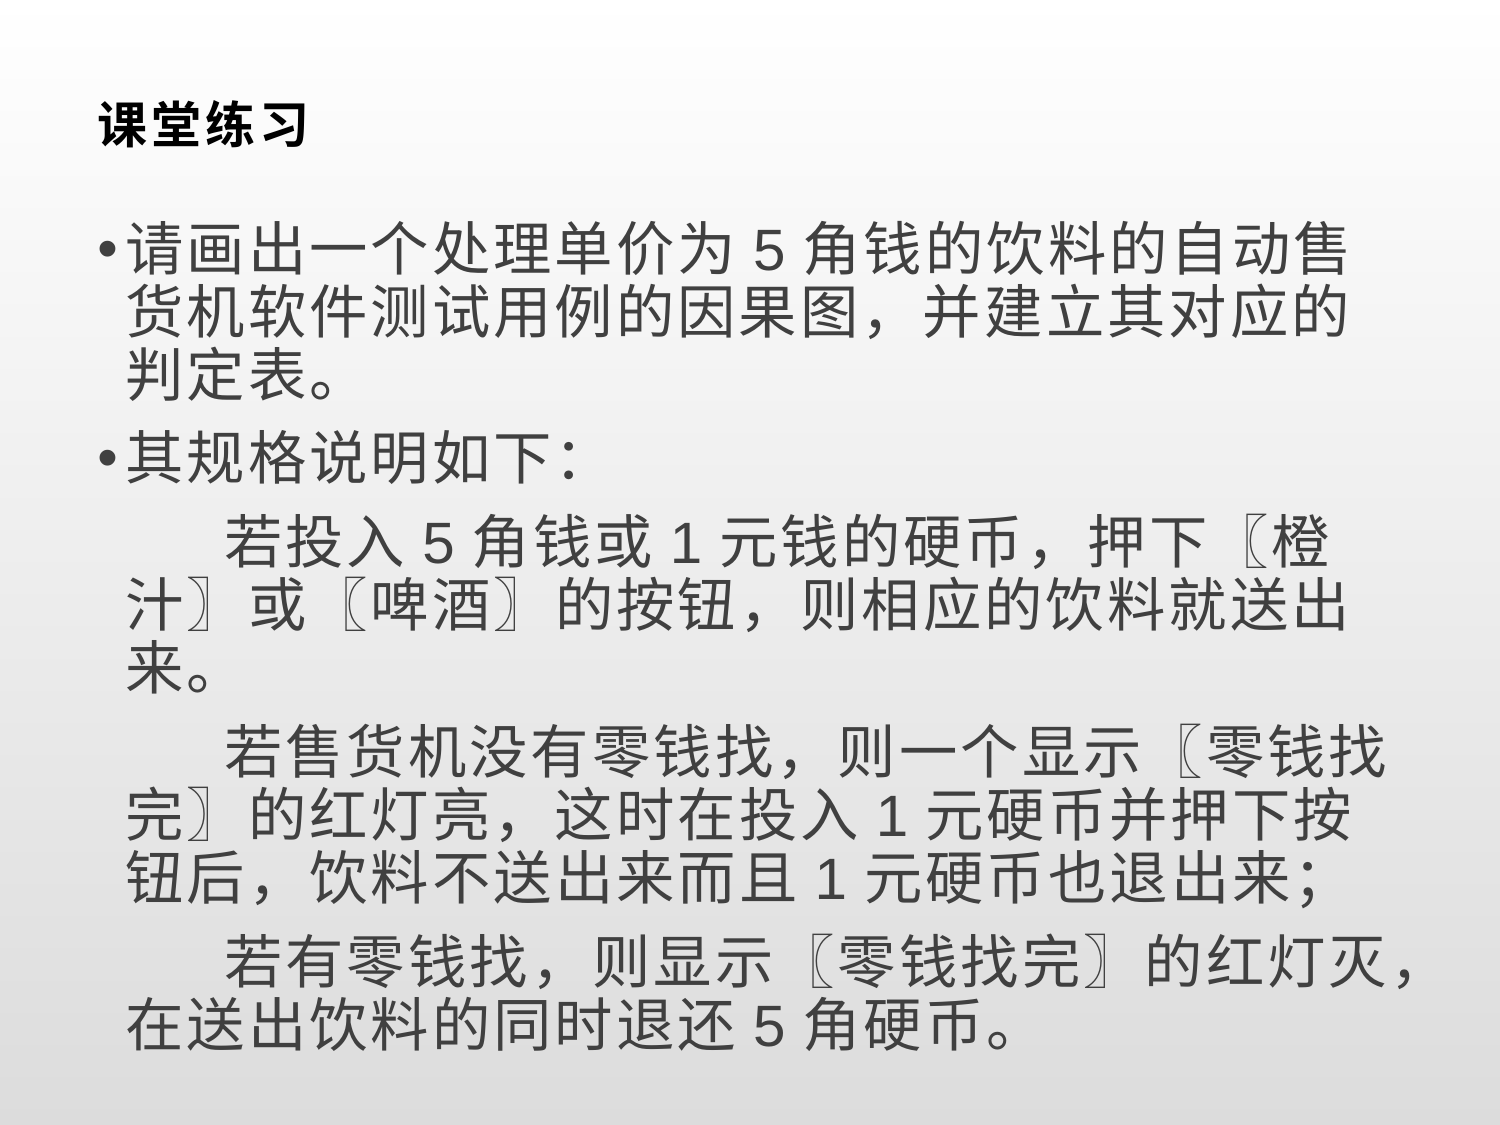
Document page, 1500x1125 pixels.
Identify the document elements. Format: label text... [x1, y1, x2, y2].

list 请画出一个处理单价为5角钱的饮料的自动售货机软件测试用例的因果图，并建立其对应的判定表。 其规格说明如下： 若投入5角钱或1元钱的硬币，押下〖橙汁〗或〖啤酒〗的按钮，则相应的饮料就送出来。 若售货机没有零钱找，则一个显示〖零钱找完〗的红灯亮，这时在投入1元硬币并押下按钮后，饮料不送出来而且1元硬币也退出来； 若有零钱找，则显示〖零钱找完〗的红灯灭，在送出饮料的同时退还5角硬币。 [81, 212, 1418, 1040]
title 课堂练习 [81, 70, 1418, 178]
